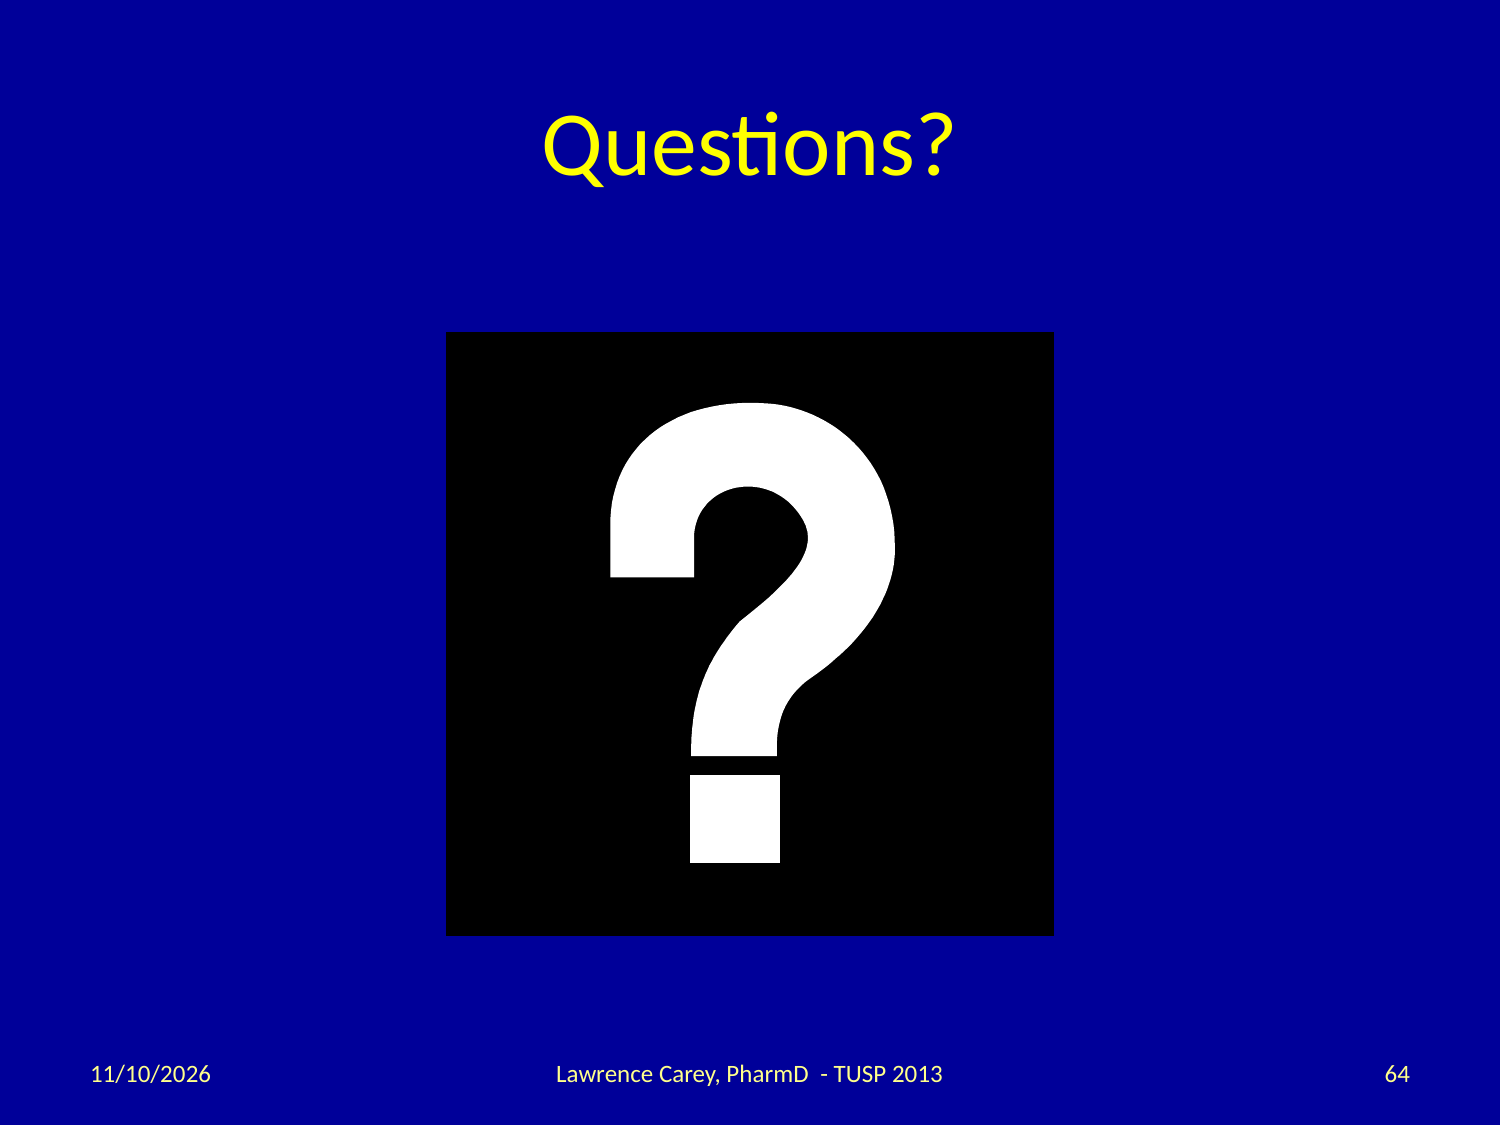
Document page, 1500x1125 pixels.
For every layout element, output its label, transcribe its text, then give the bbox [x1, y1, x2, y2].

footer Lawrence Carey, PharmD - TUSP 2013 [512, 1042, 988, 1103]
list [445, 331, 1055, 936]
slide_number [75, 1042, 425, 1103]
slide_number 64 [1074, 1042, 1425, 1103]
title Questions? [75, 45, 1425, 233]
